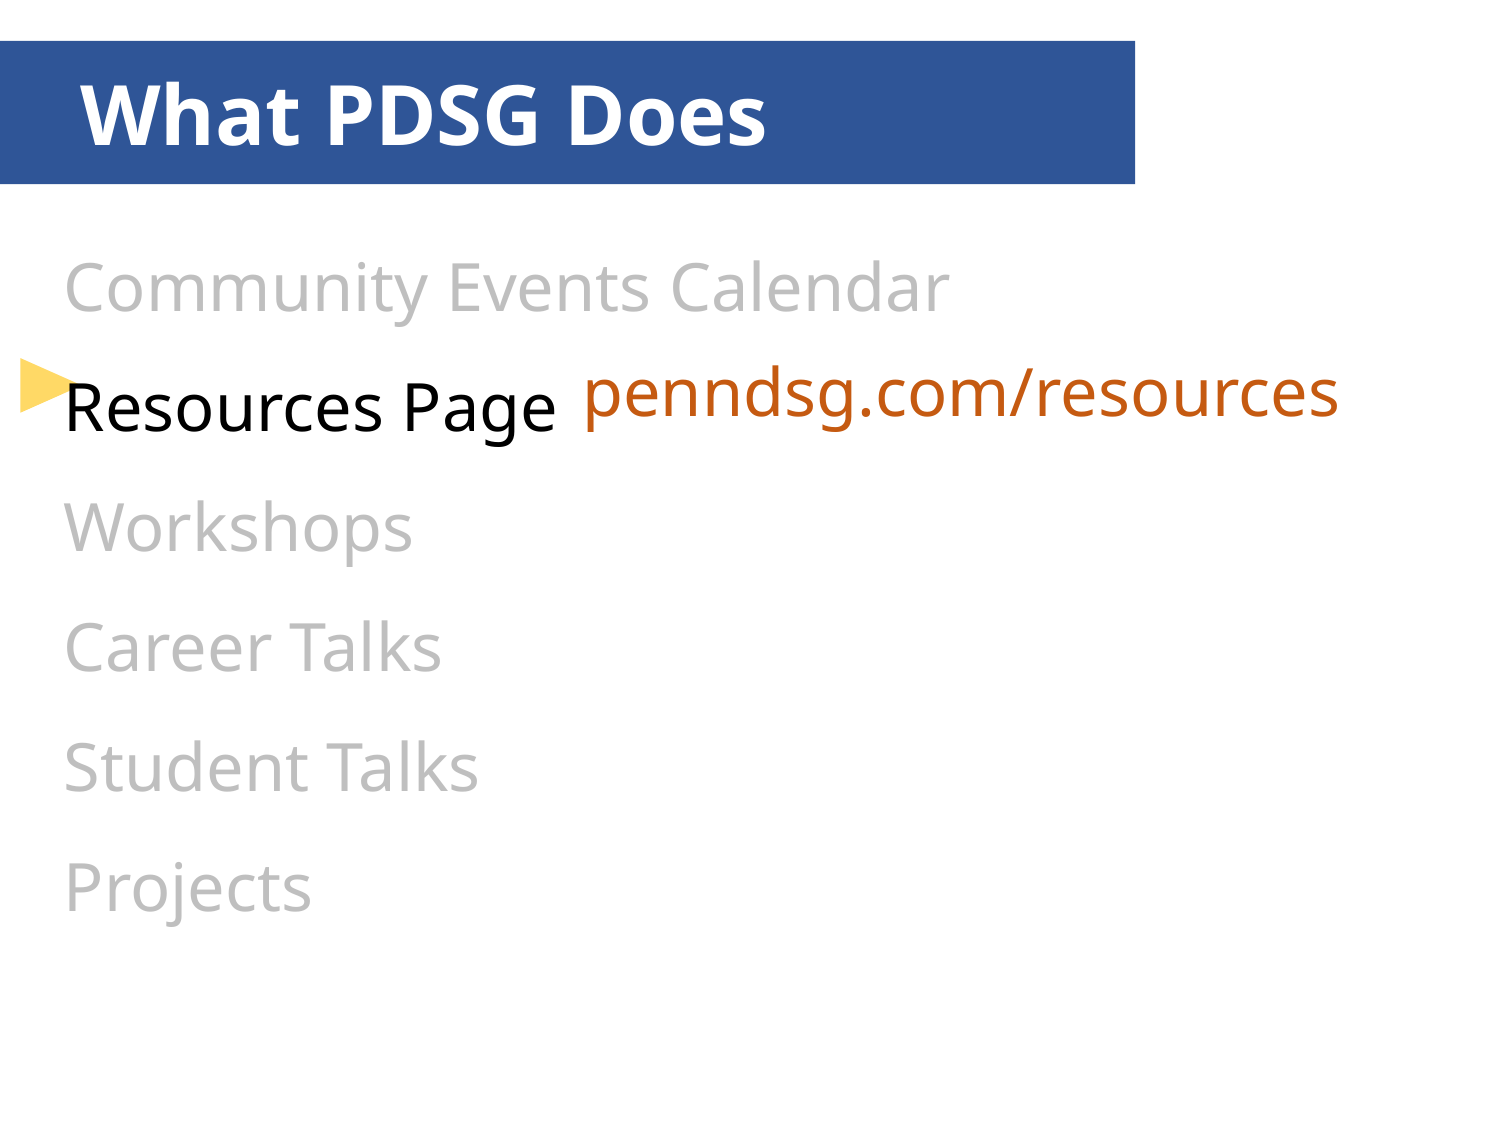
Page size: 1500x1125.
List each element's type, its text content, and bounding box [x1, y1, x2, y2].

text_box Community Events Calendar Resources Page Workshops Career Talks Student Talks Projects [48, 197, 967, 933]
text_box What PDSG Does [65, 54, 784, 170]
text_box [0, 40, 1136, 185]
text_box [19, 356, 48, 415]
text_box penndsg.com/resources [967, 341, 1356, 437]
